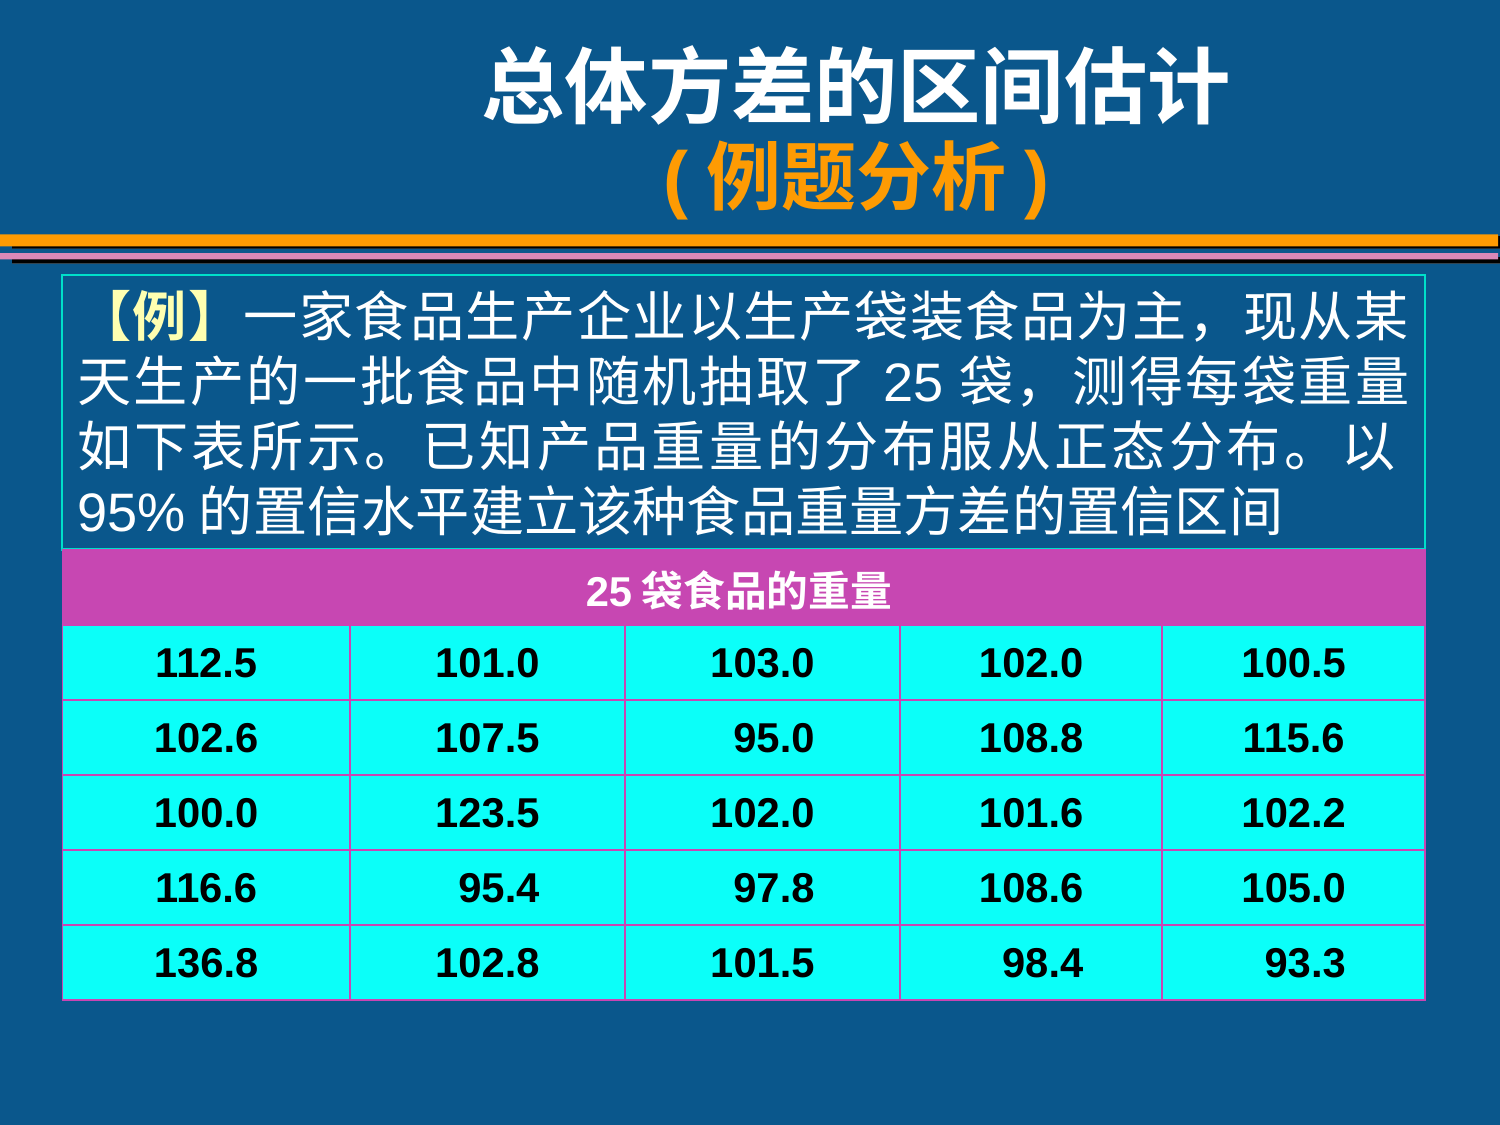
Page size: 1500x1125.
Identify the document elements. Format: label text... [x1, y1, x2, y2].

table_header 25袋食品的重量 [63, 551, 1424, 624]
table_cell 100.5 [1163, 626, 1424, 699]
table_cell 116.6 [63, 851, 349, 924]
table_cell 108.8 [901, 701, 1161, 774]
table_cell 115.6 [1163, 701, 1424, 774]
table_cell 102.0 [901, 626, 1161, 699]
table_cell 97.8 [626, 851, 899, 924]
table_cell 102.8 [351, 926, 624, 999]
table_cell 101.0 [351, 626, 624, 699]
table_cell 101.5 [626, 926, 899, 999]
table_cell 108.6 [901, 851, 1161, 924]
table_cell 101.6 [901, 776, 1161, 849]
table_cell 93.3 [1163, 926, 1424, 999]
table_cell 102.0 [626, 776, 899, 849]
table_cell 102.6 [63, 701, 349, 774]
table_cell 107.5 [351, 701, 624, 774]
table_cell 100.0 [63, 776, 349, 849]
table_cell 123.5 [351, 776, 624, 849]
table_cell 98.4 [901, 926, 1161, 999]
table_cell 112.5 [63, 626, 349, 699]
title 总体方差的区间估计 (例题分析) [300, 37, 1413, 225]
table_cell 95.4 [351, 851, 624, 924]
table_cell 105.0 [1163, 851, 1424, 924]
text_box 【例】一家食品生产企业以生产袋装食品为主，现从某天生产的一批食品中随机抽取了25袋，测得每袋重量如下表所示。已知产品重量的分布服从正态分布。以95%的置信水平建立该种食品重量方差的置信区间 [62, 274, 1425, 549]
table_cell 136.8 [63, 926, 349, 999]
table_cell 95.0 [626, 701, 899, 774]
table_cell 102.2 [1163, 776, 1424, 849]
table_cell 103.0 [626, 626, 899, 699]
